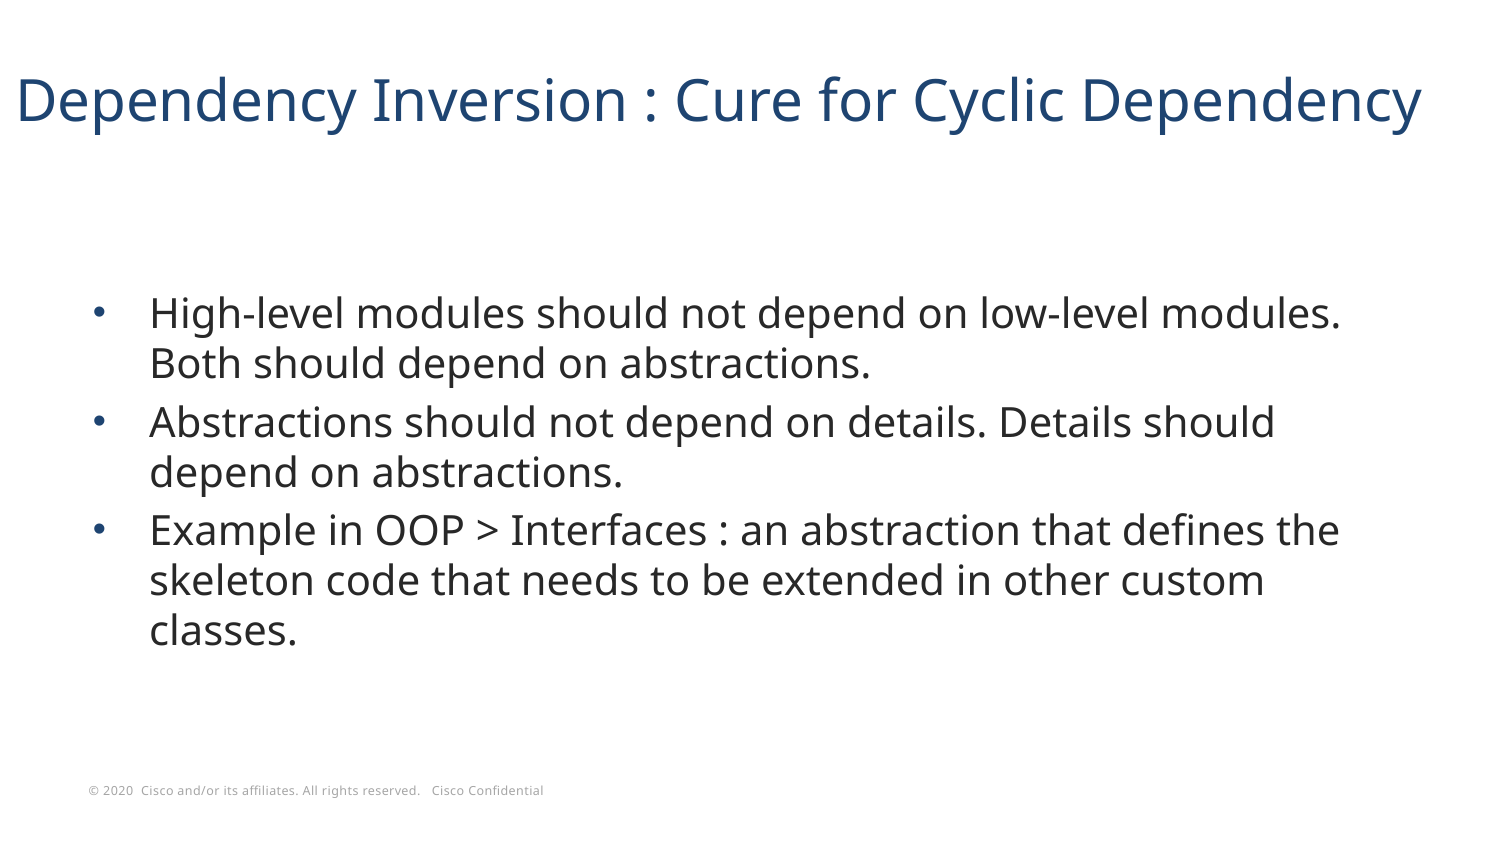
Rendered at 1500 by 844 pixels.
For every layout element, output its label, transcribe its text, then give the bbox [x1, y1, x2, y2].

list High-level modules should not depend on low-level modules. Both should depend on abstractions. Abstractions should not depend on details. Details should depend on abstractions. Example in OOP > Interfaces : an abstraction that defines the skeleton code that needs to be extended in other custom classes. [77, 221, 1437, 726]
title Dependency Inversion : Cure for Cyclic Dependency [0, 55, 1441, 153]
